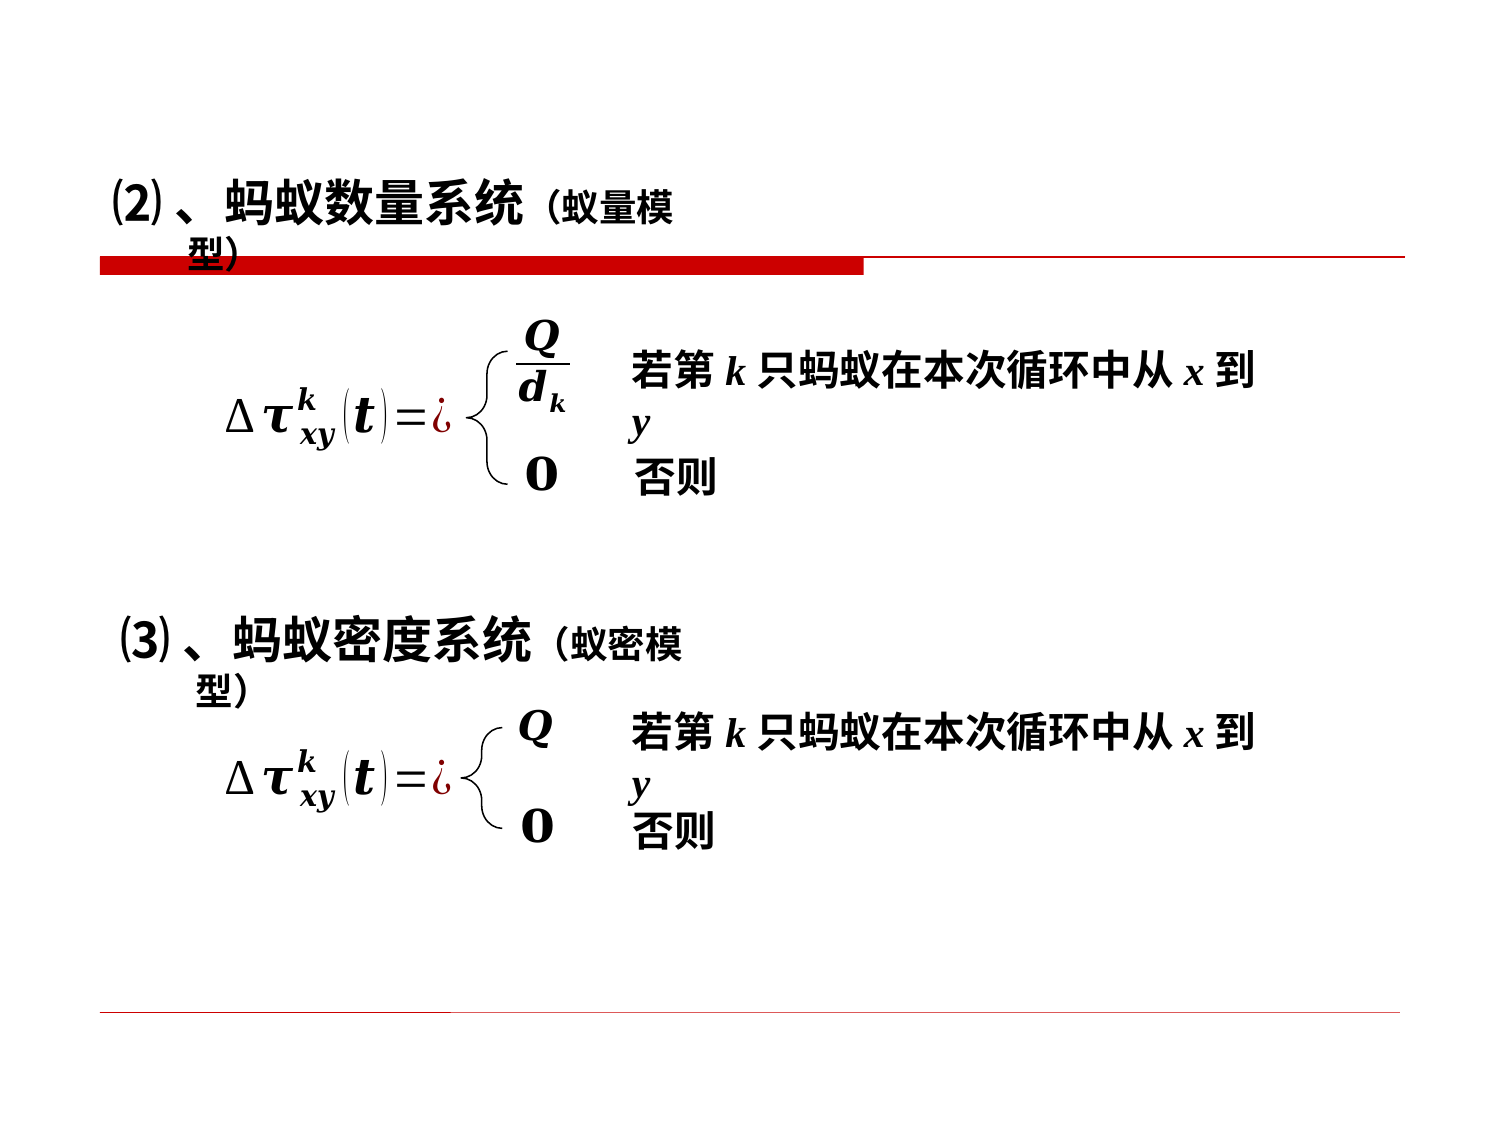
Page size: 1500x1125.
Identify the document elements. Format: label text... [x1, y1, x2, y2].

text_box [225, 704, 1258, 857]
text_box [225, 314, 1258, 503]
text_box ⑶、蚂蚁密度系统（蚁密模型） [120, 608, 745, 714]
text_box ⑵、蚂蚁数量系统（蚁量模型） [112, 171, 727, 277]
